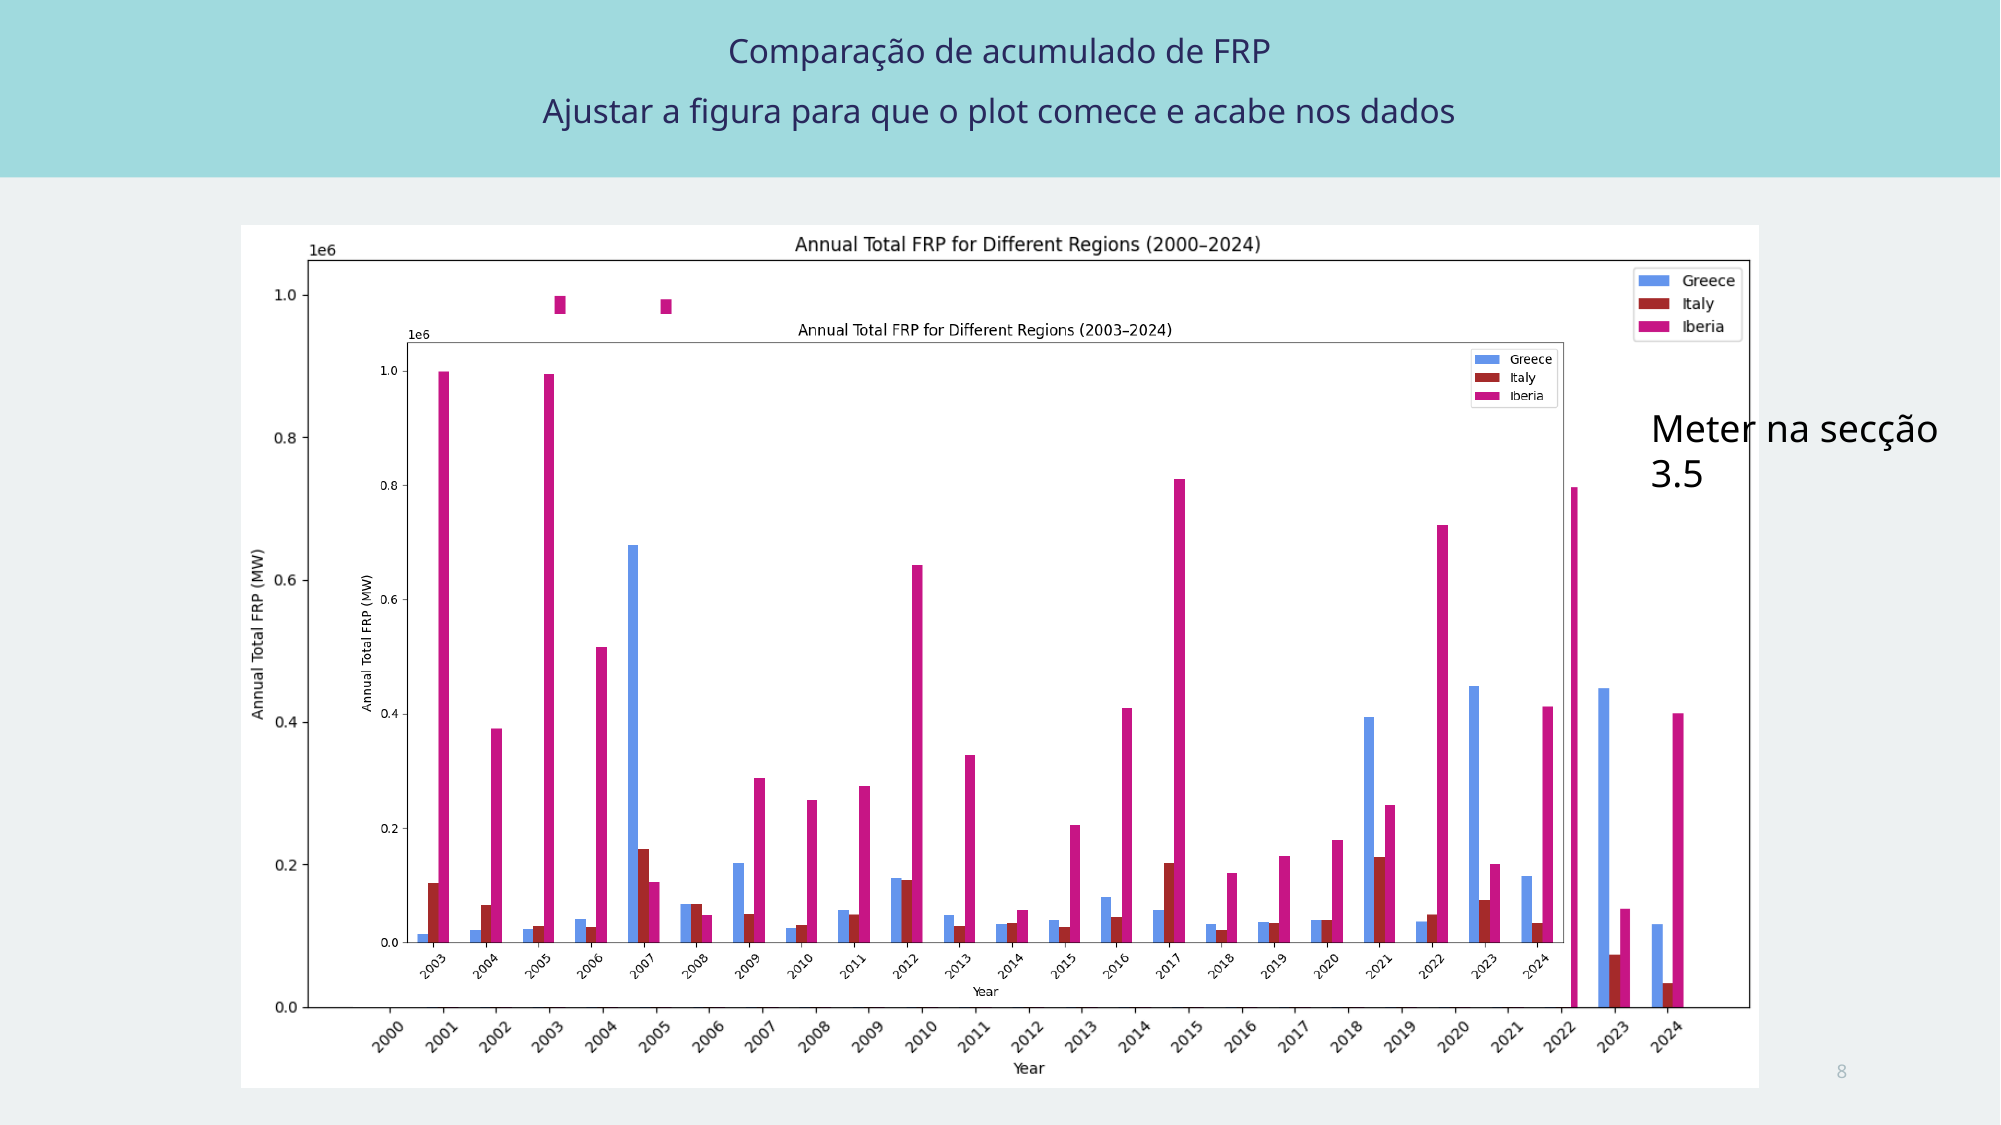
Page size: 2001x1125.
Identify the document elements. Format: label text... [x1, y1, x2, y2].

picture [241, 225, 1759, 1088]
text_box Meter na secção 3.5 [1759, 397, 1985, 503]
slide_number 8 [1412, 1042, 1863, 1103]
list Comparação de acumulado de FRP Ajustar a figura para que o plot comece e acabe nos dados [0, 22, 2000, 154]
